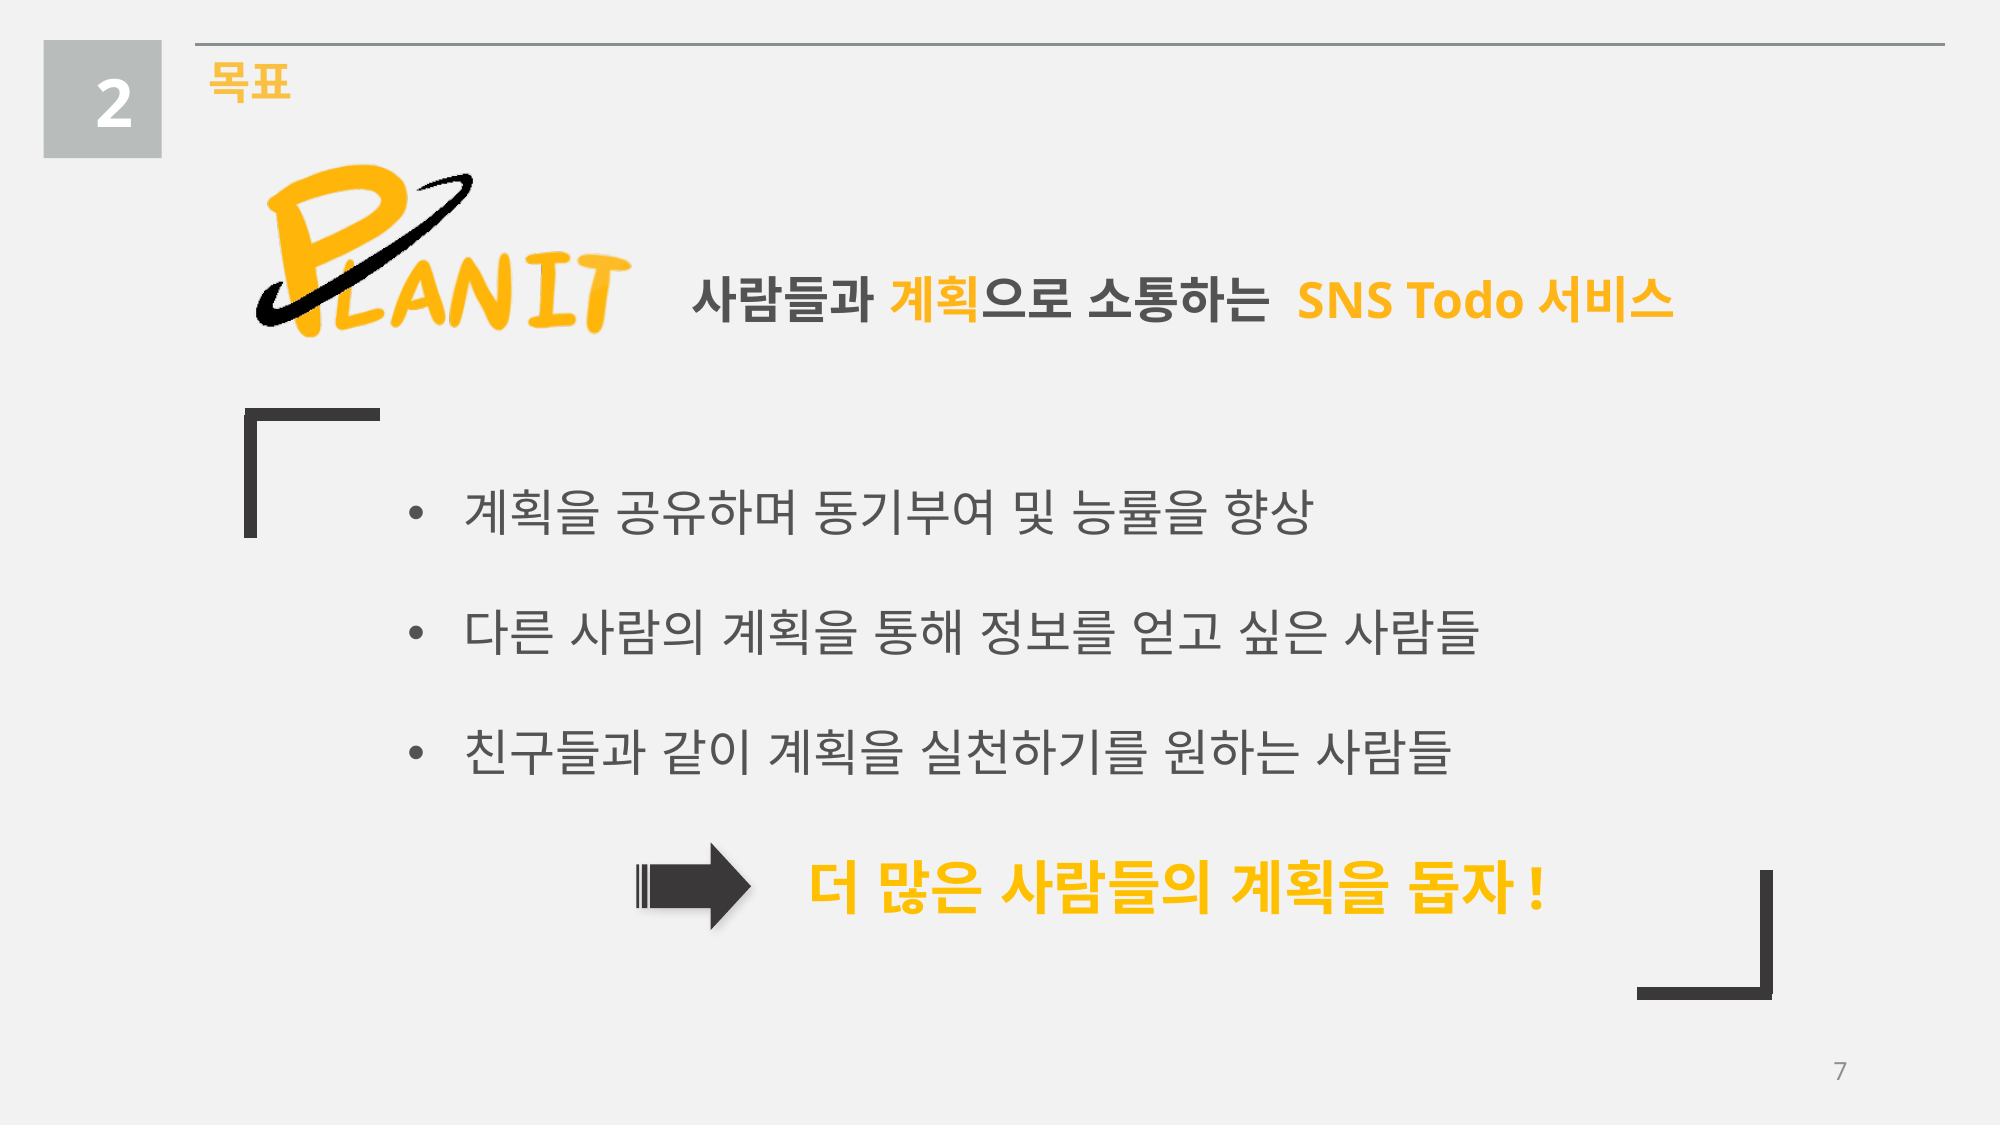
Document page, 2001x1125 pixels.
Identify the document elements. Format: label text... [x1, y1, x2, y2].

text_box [636, 842, 1732, 930]
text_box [1637, 870, 1773, 994]
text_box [244, 414, 380, 538]
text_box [246, 158, 1732, 347]
text_box 목표 [193, 46, 308, 117]
text_box 2 [87, 52, 116, 148]
text_box 계획을 공유하며 동기부여 및 능률을 향상 다른 사람의 계획을 통해 정보를 얻고 싶은 사람들 친구들과 같이 계획을 실천하기를 원하는 사람들 [392, 414, 1608, 790]
text_box [43, 40, 162, 159]
slide_number 7 [1412, 1042, 1863, 1103]
